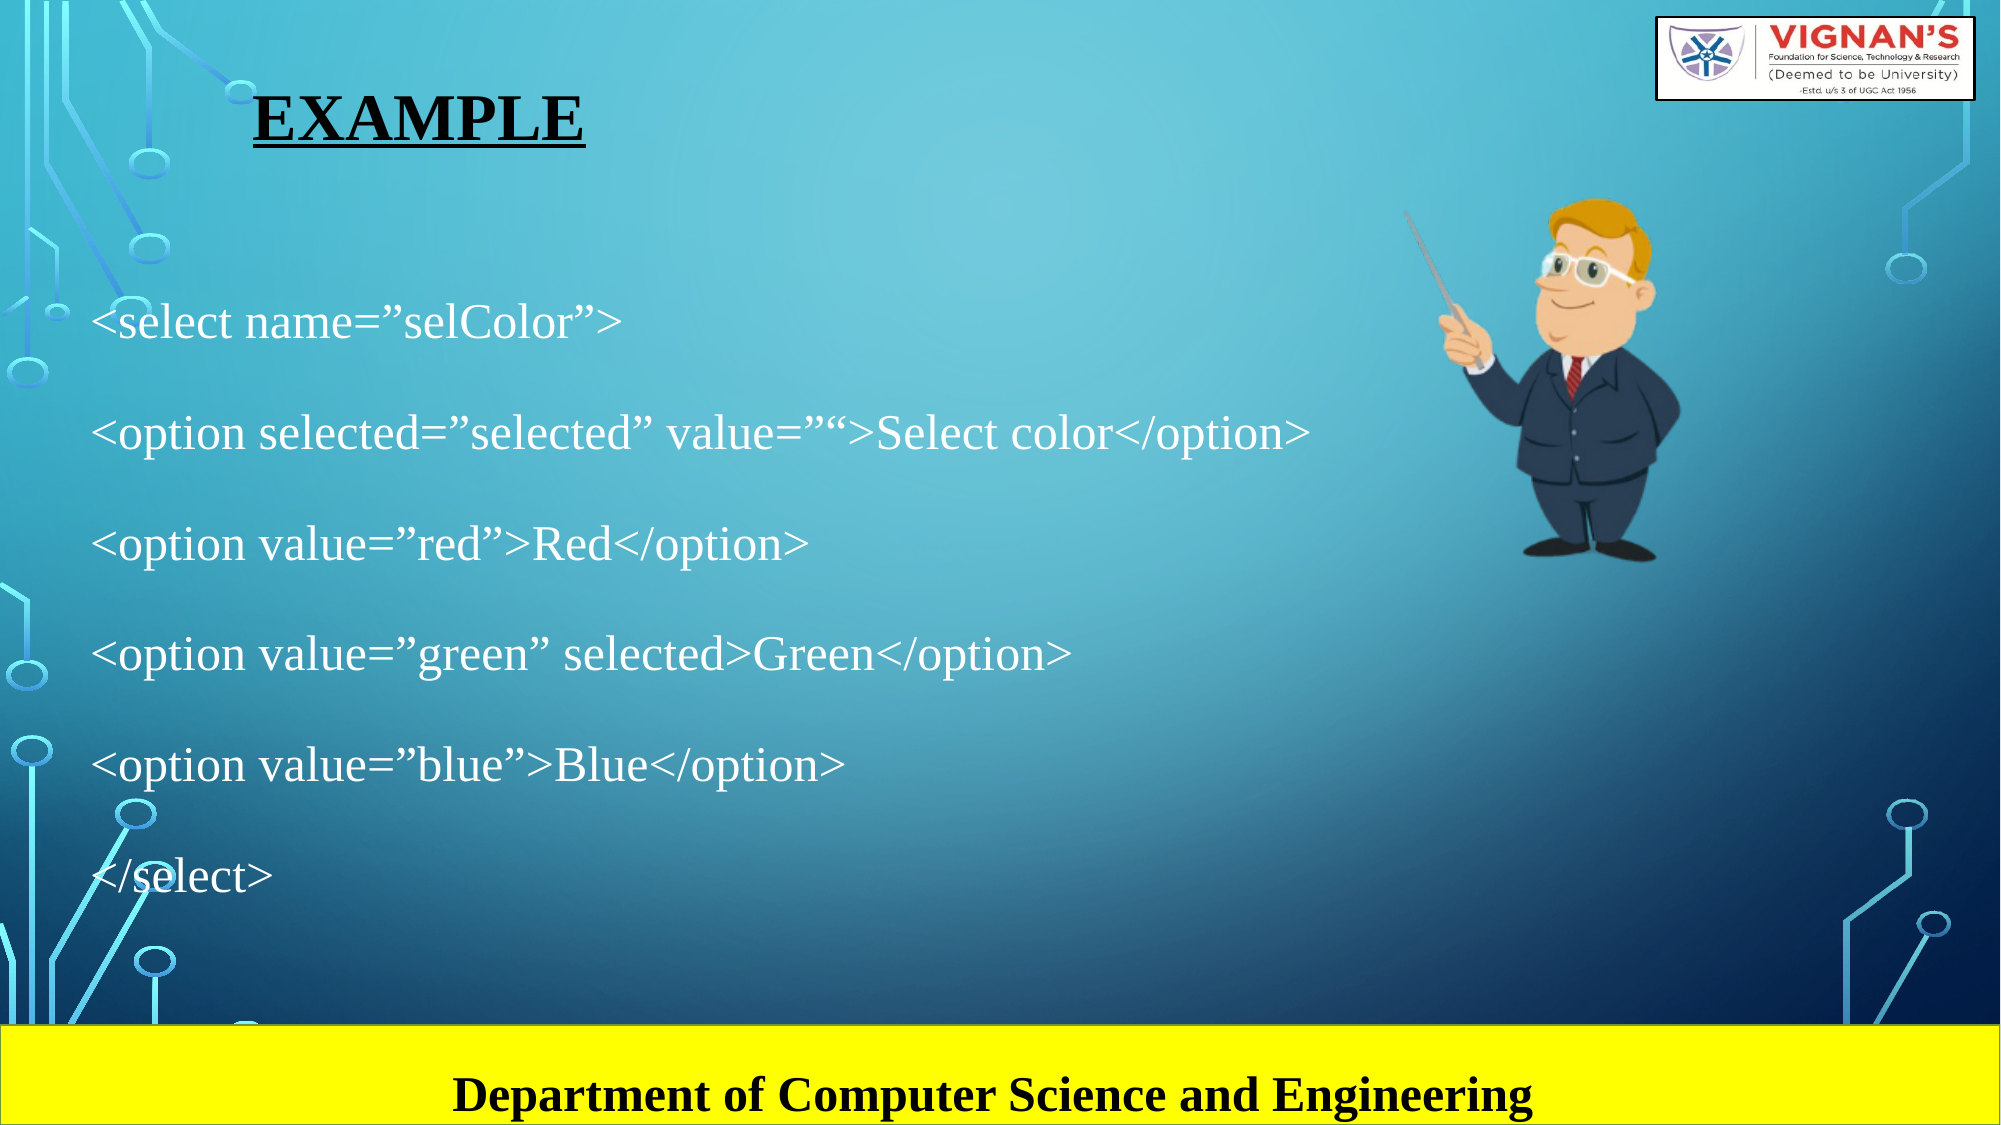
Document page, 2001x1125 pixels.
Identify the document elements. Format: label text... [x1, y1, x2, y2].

title Example [237, 0, 1610, 238]
picture [1396, 174, 1777, 582]
list <select name=”selColor”> <option selected=”selected” value=”“>Select color</option> <option value=”red”>Red</option> <option value=”green” selected>Green</option> <option value=”blue”>Blue</option> </select> [75, 250, 1392, 991]
picture [1658, 18, 1973, 99]
